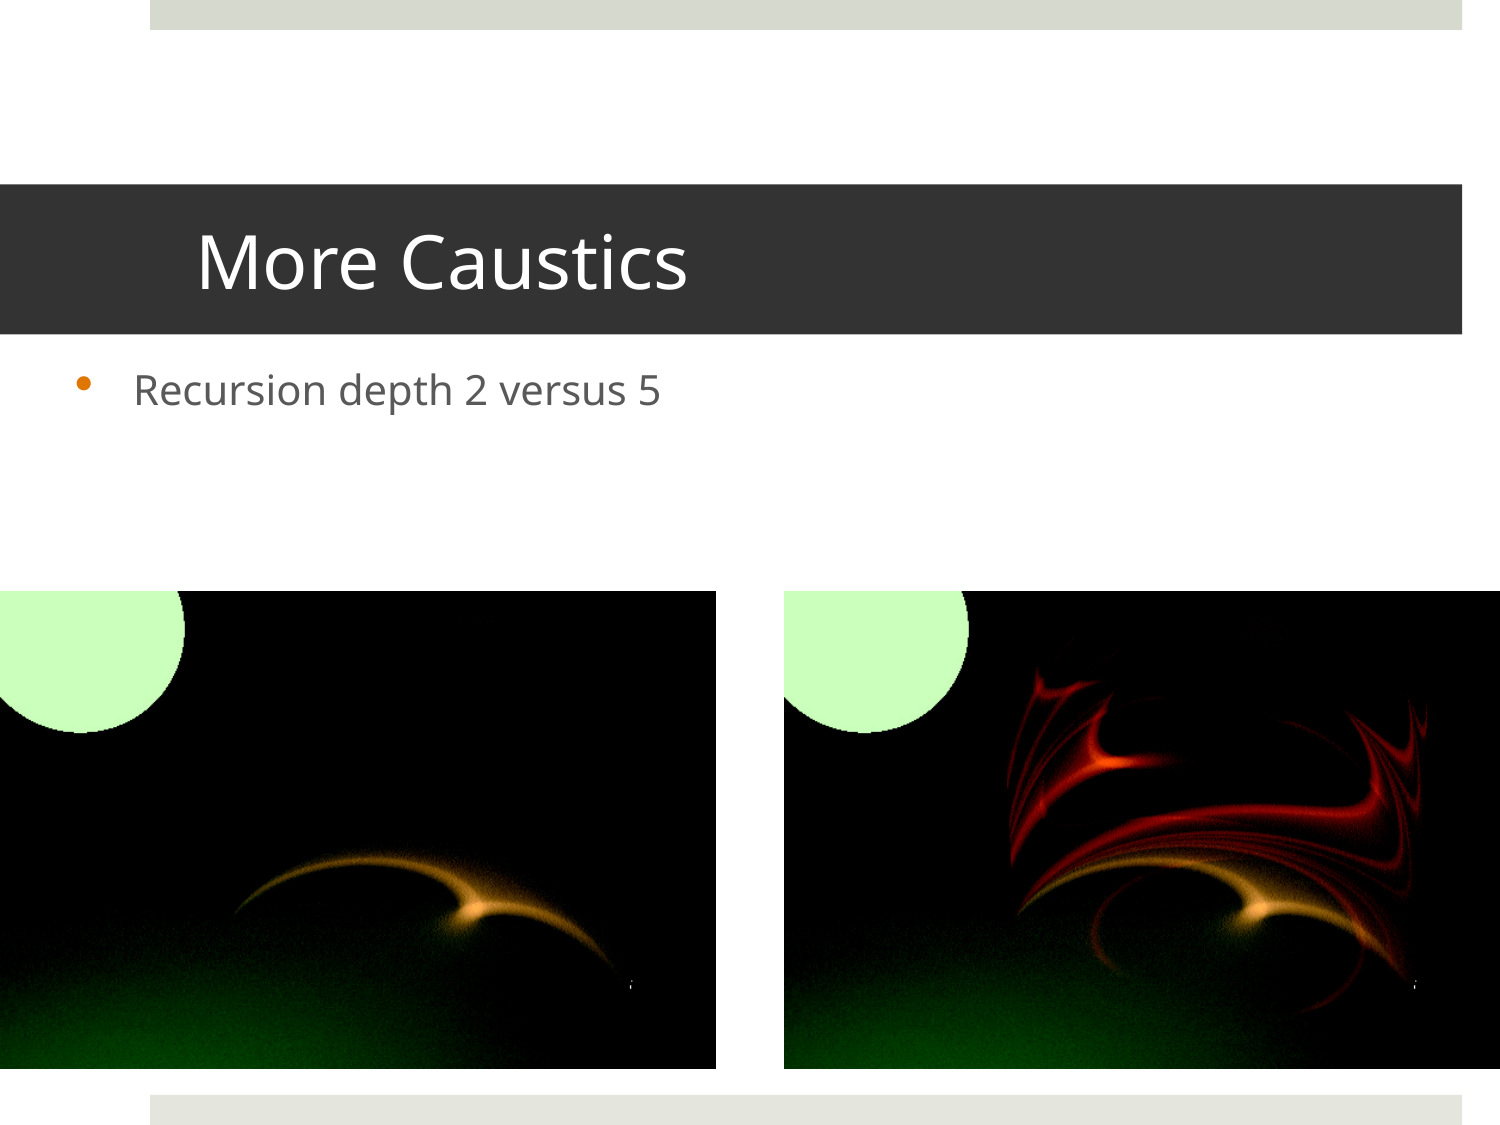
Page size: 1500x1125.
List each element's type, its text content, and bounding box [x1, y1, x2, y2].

title More Caustics [0, 184, 1463, 335]
picture [0, 590, 717, 1069]
list Recursion depth 2 versus 5 [61, 356, 1311, 426]
picture [783, 590, 1500, 1069]
